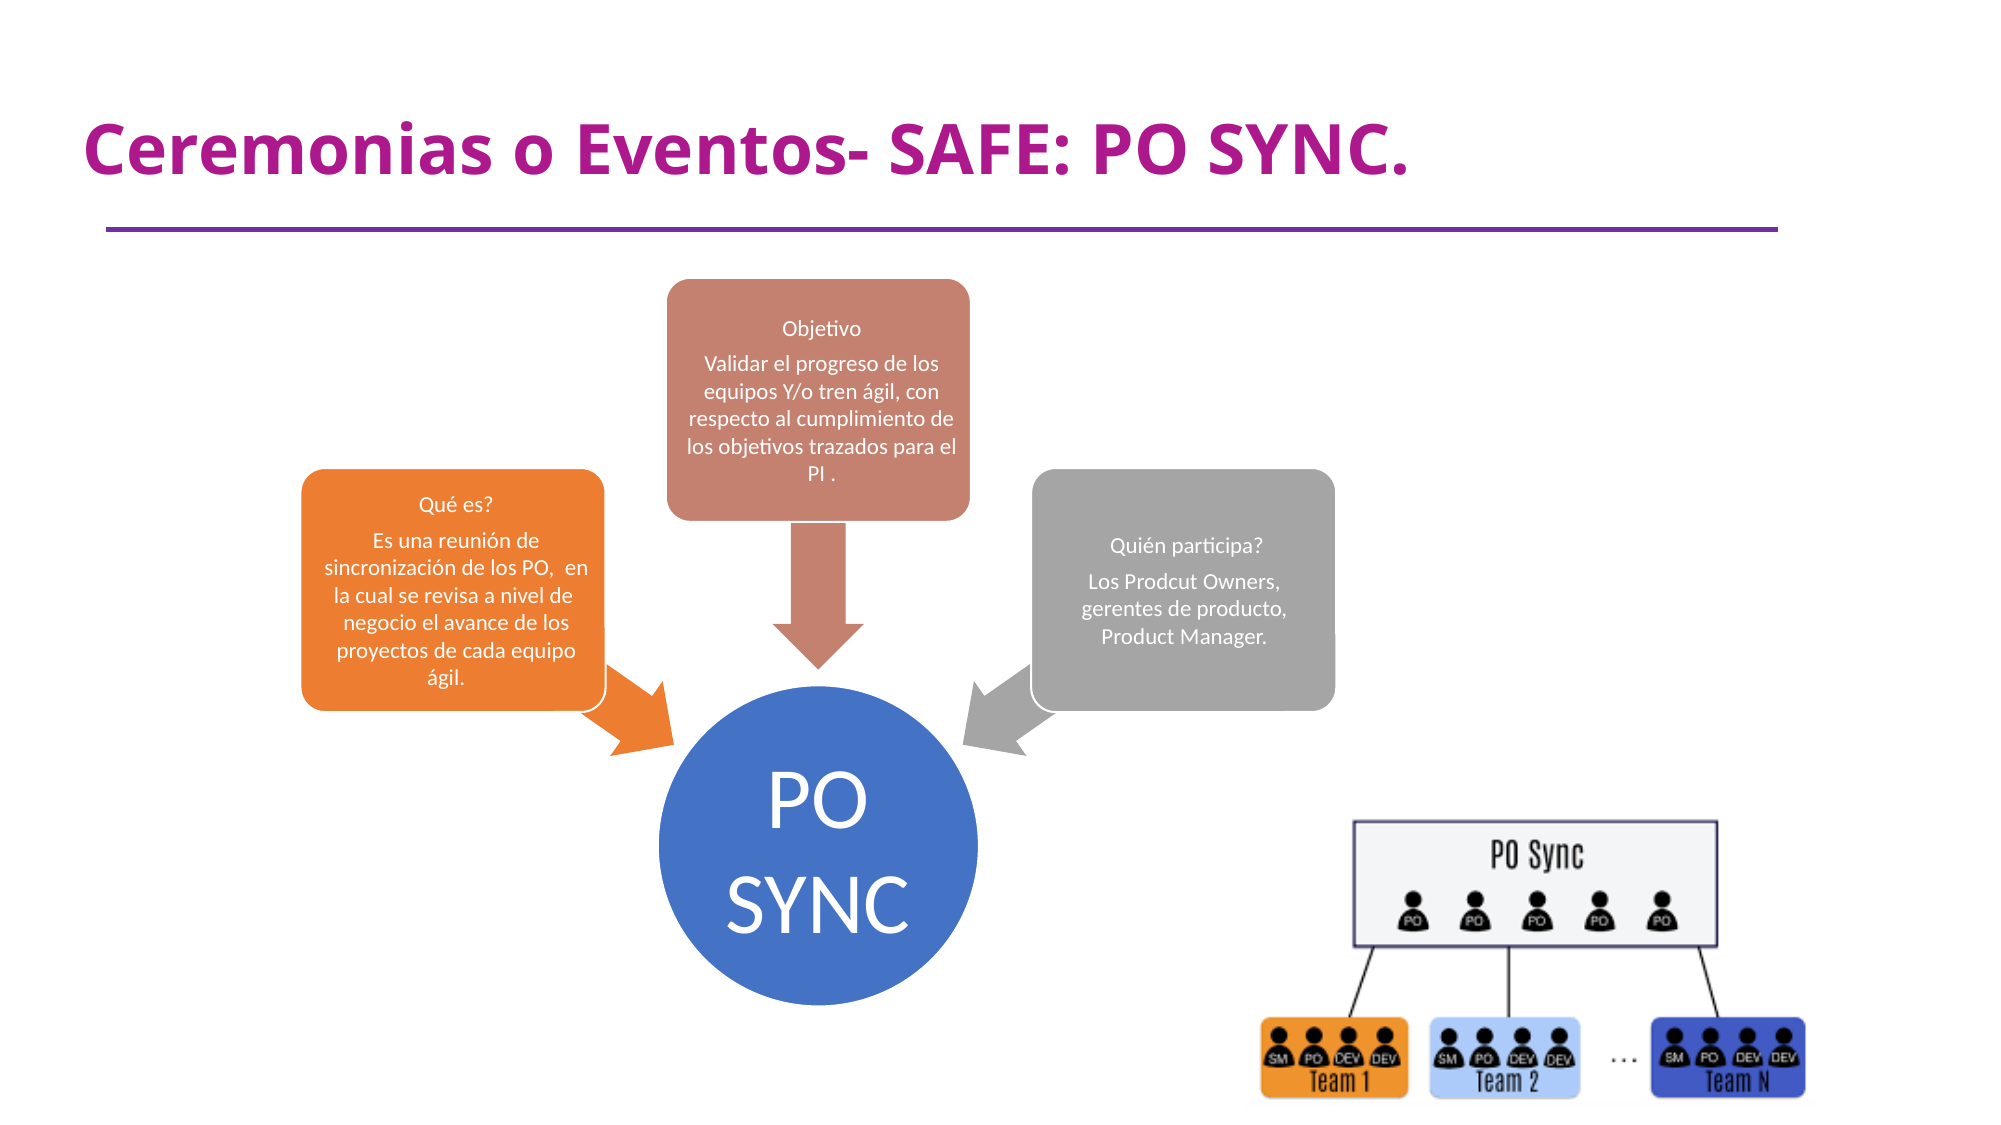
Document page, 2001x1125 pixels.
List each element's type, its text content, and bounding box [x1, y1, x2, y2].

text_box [223, 277, 1414, 1007]
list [1244, 803, 1817, 1109]
text_box Ceremonias o Eventos- SAFE: PO SYNC. [67, 105, 1817, 198]
